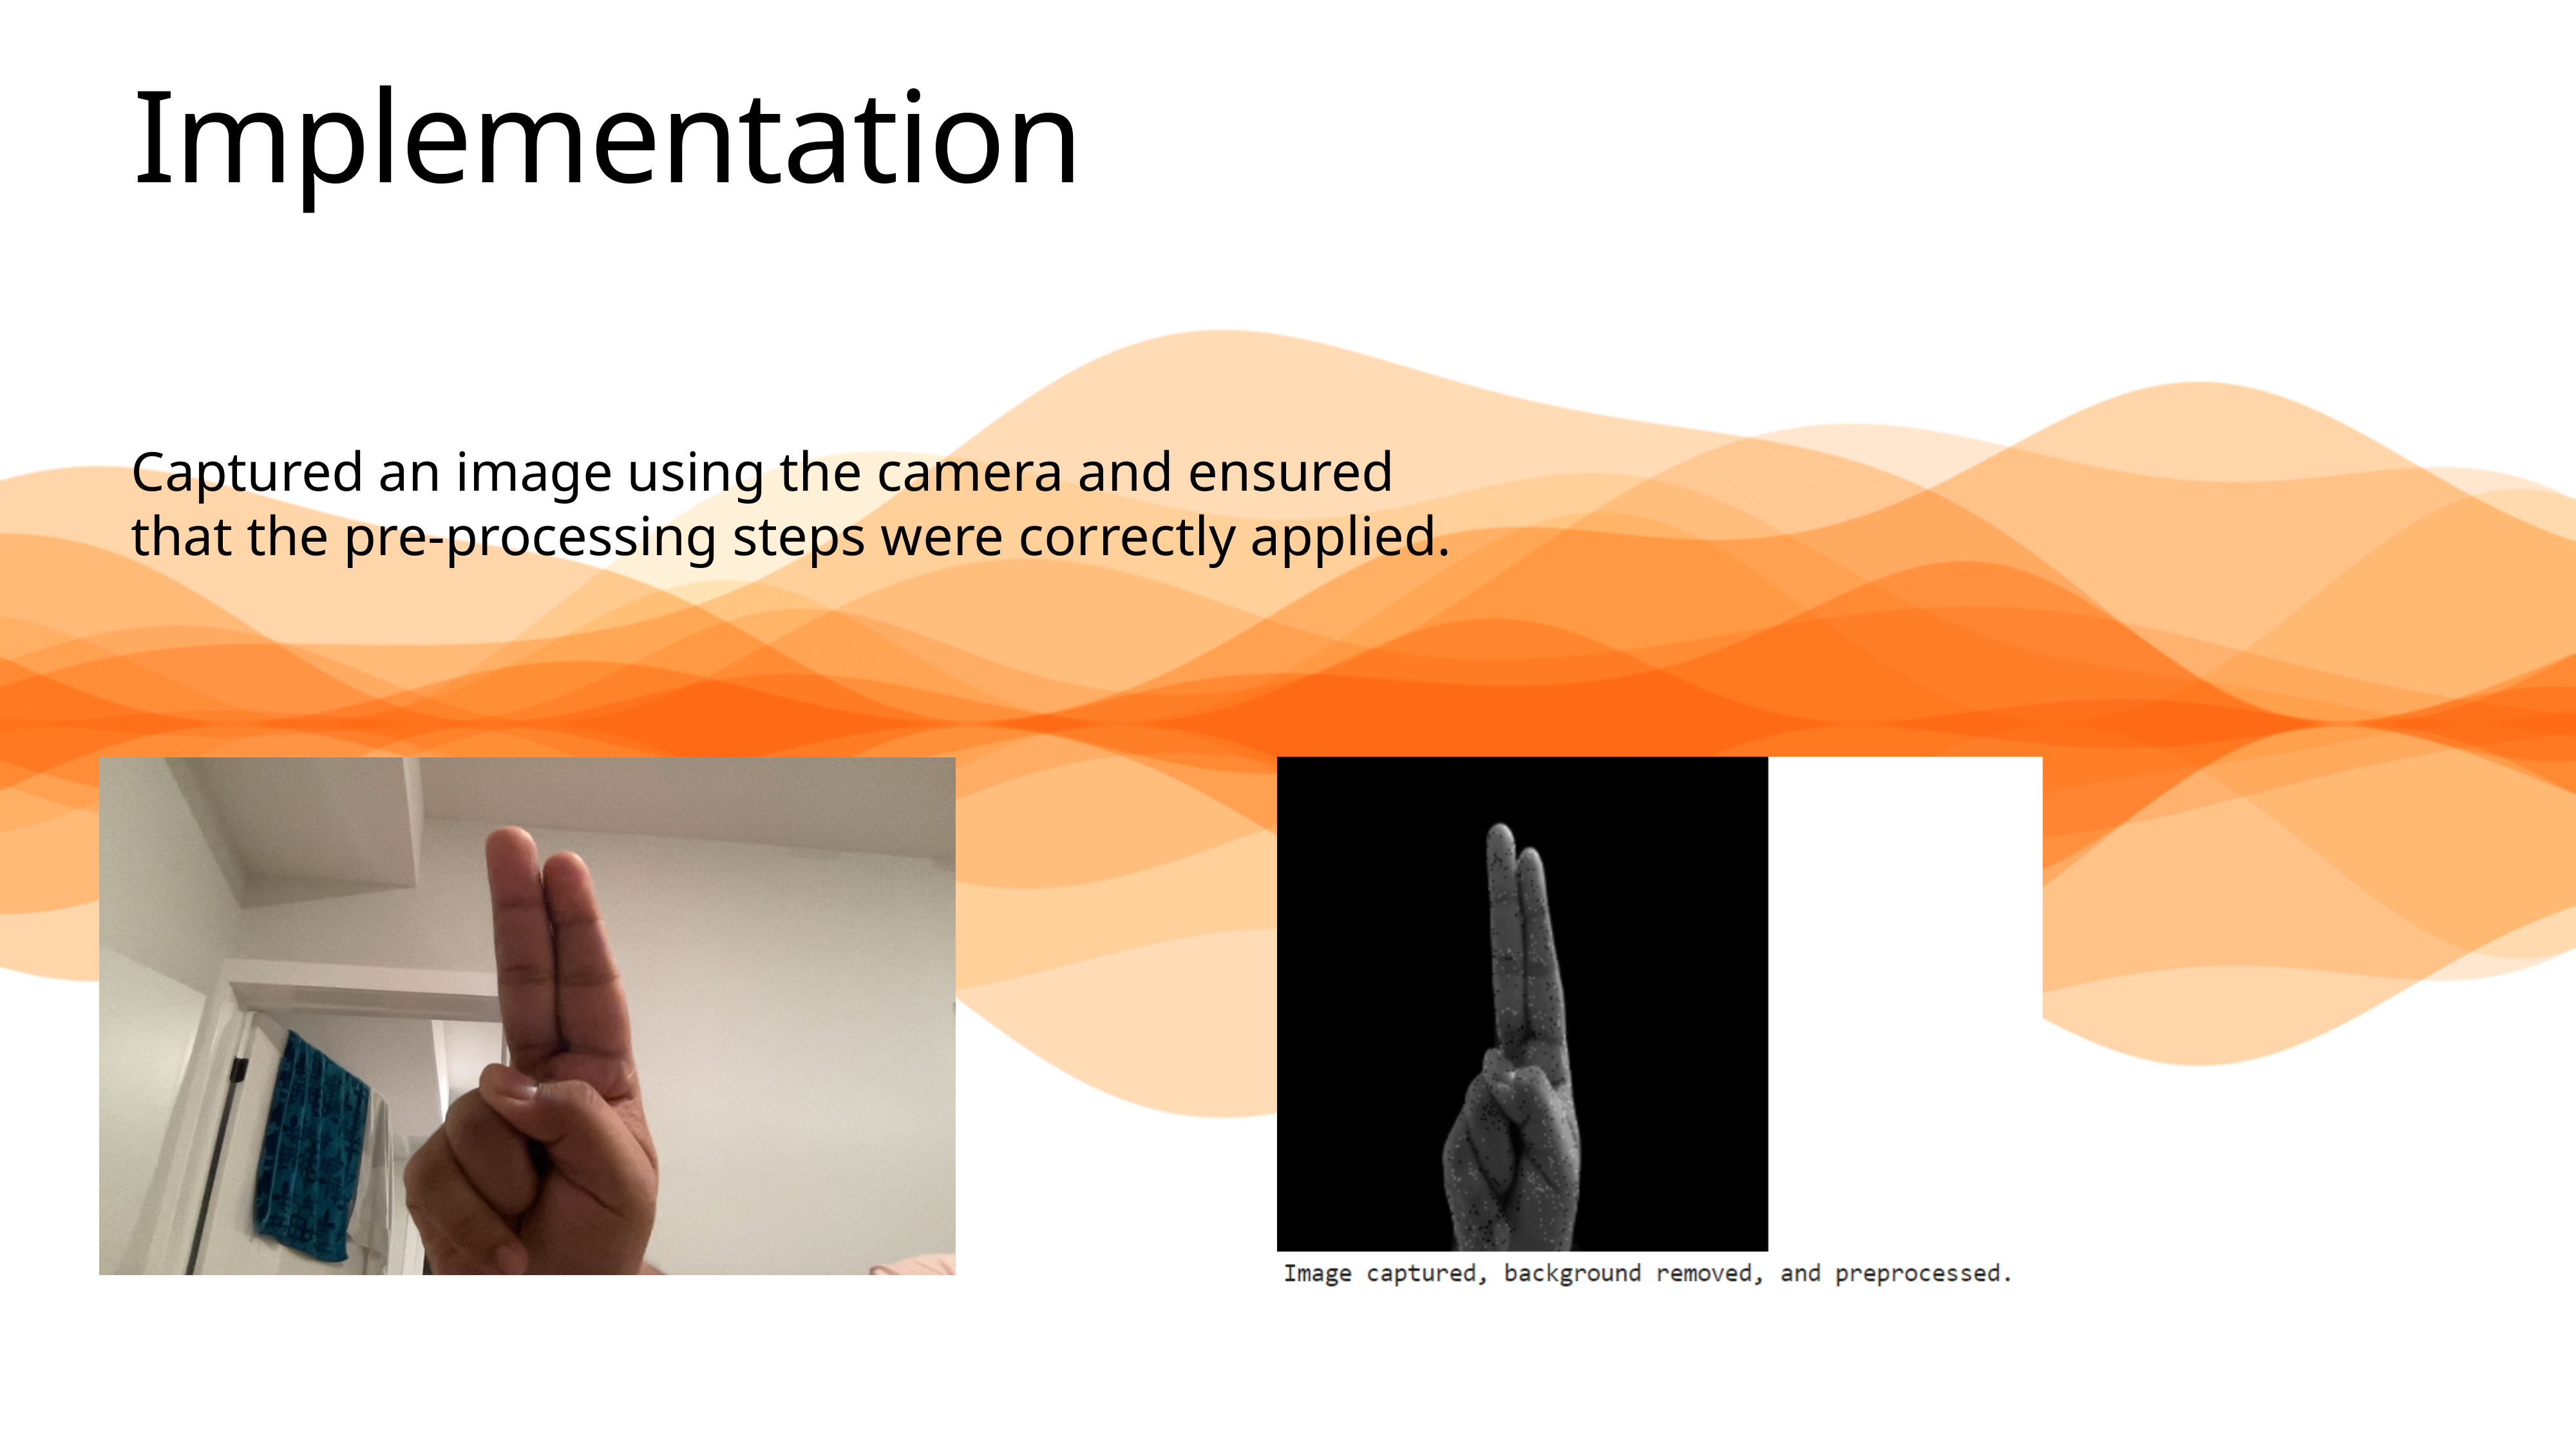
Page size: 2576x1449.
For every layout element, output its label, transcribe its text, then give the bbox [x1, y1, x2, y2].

title Implementation [127, 66, 2449, 246]
text_box Captured an image using the camera and ensured that the pre-processing steps were correctly applied. [126, 431, 1478, 572]
picture [0, 0, 2576, 1449]
